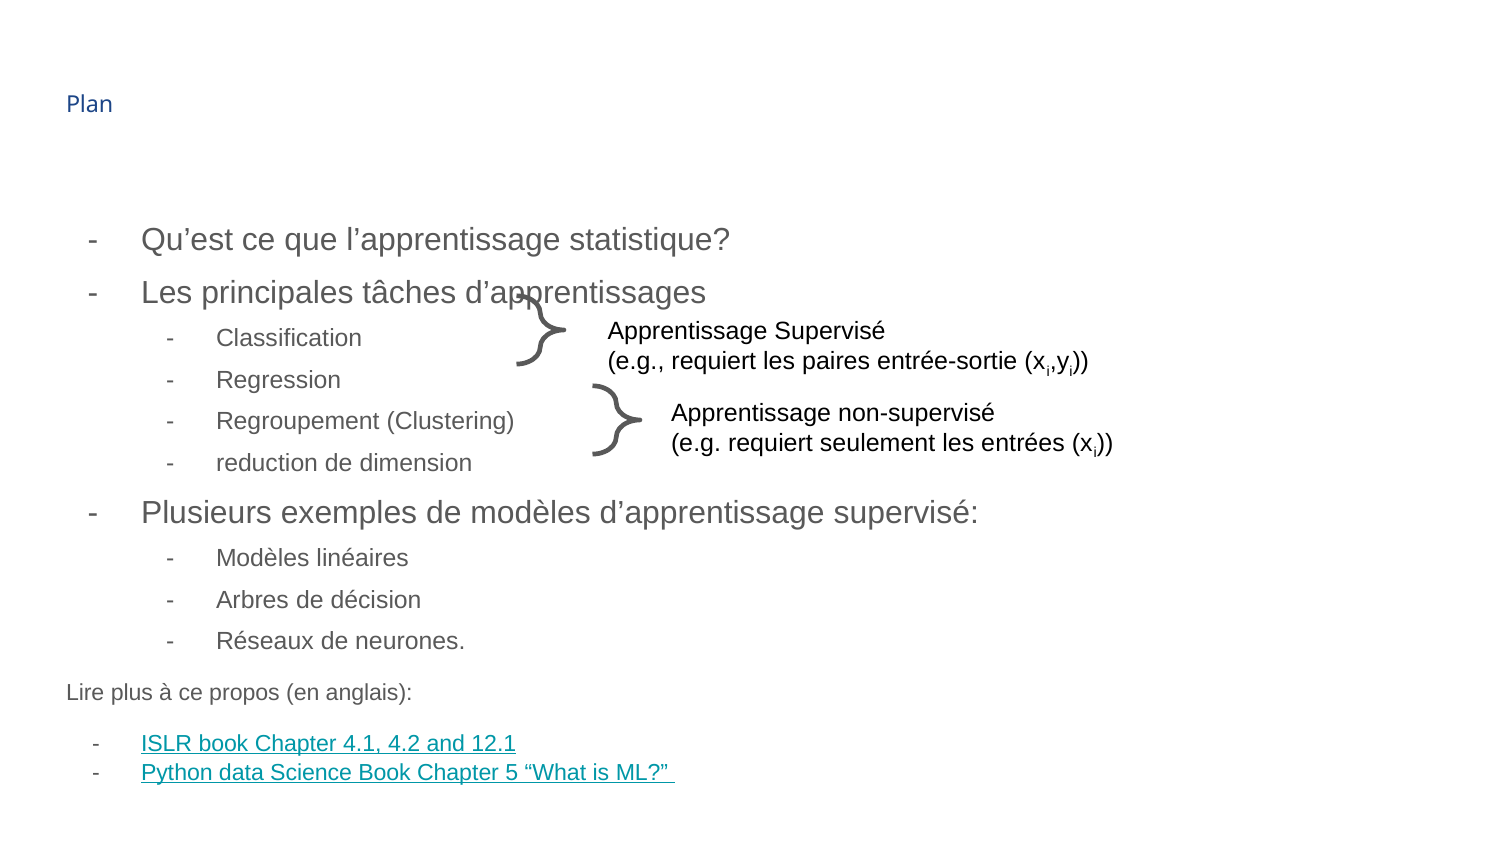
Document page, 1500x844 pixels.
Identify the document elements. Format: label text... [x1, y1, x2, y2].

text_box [516, 295, 1500, 473]
title Plan [51, 72, 1449, 167]
list Qu’est ce que l’apprentissage statistique? Les principales tâches d’apprentissages Classification Regression Regroupement (Clustering) reduction de dimension Plusieurs exemples de modèles d’apprentissage supervisé: Modèles linéaires Arbres de décision Réseaux de neurones. Lire plus à ce propos (en anglais): ISLR book Chapter 4.1, 4.2 and 12.1 Python data Science Book Chapter 5 “What is ML?” [51, 189, 1449, 807]
